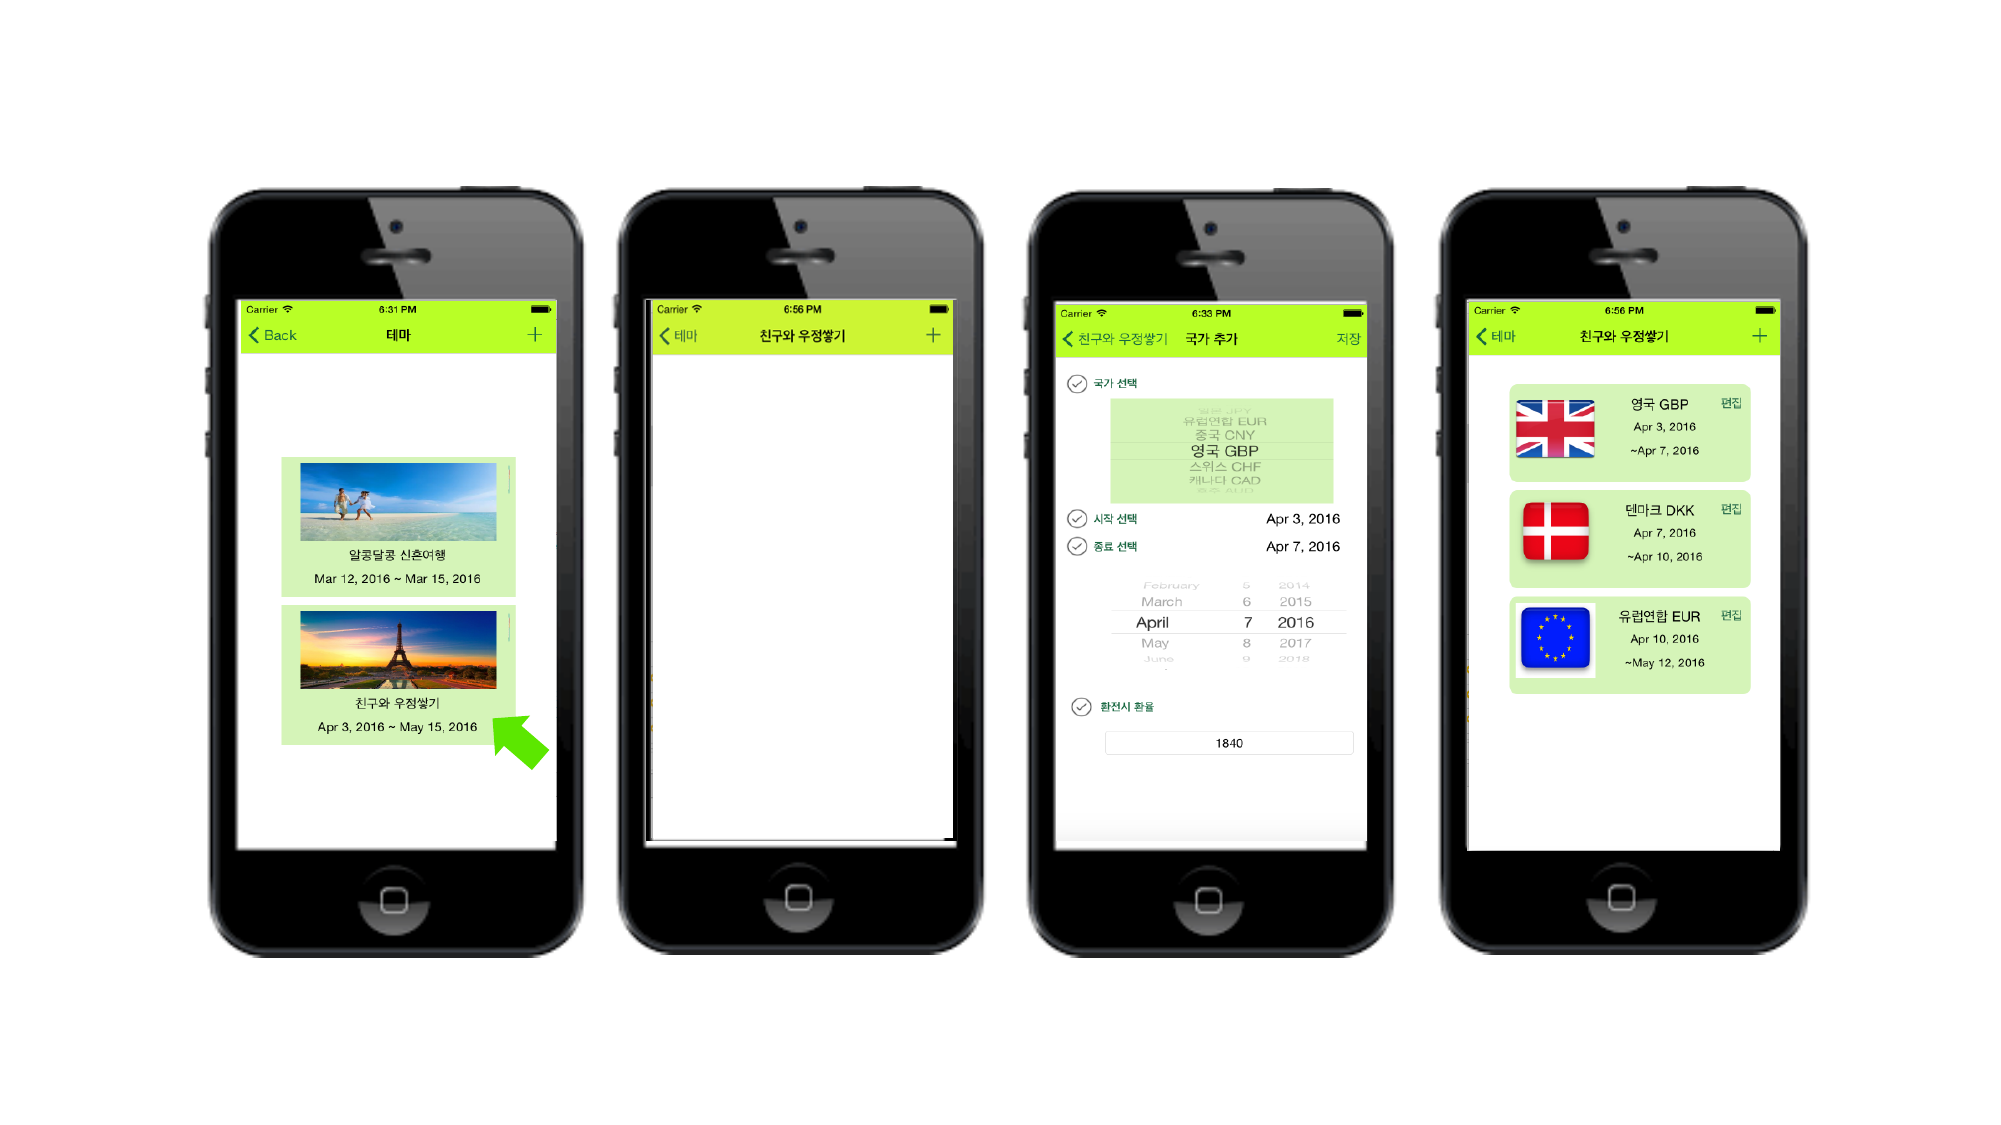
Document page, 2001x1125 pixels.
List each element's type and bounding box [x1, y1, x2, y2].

picture [1015, 188, 1404, 958]
picture [196, 186, 594, 958]
picture [1427, 186, 1818, 955]
picture [605, 186, 994, 955]
